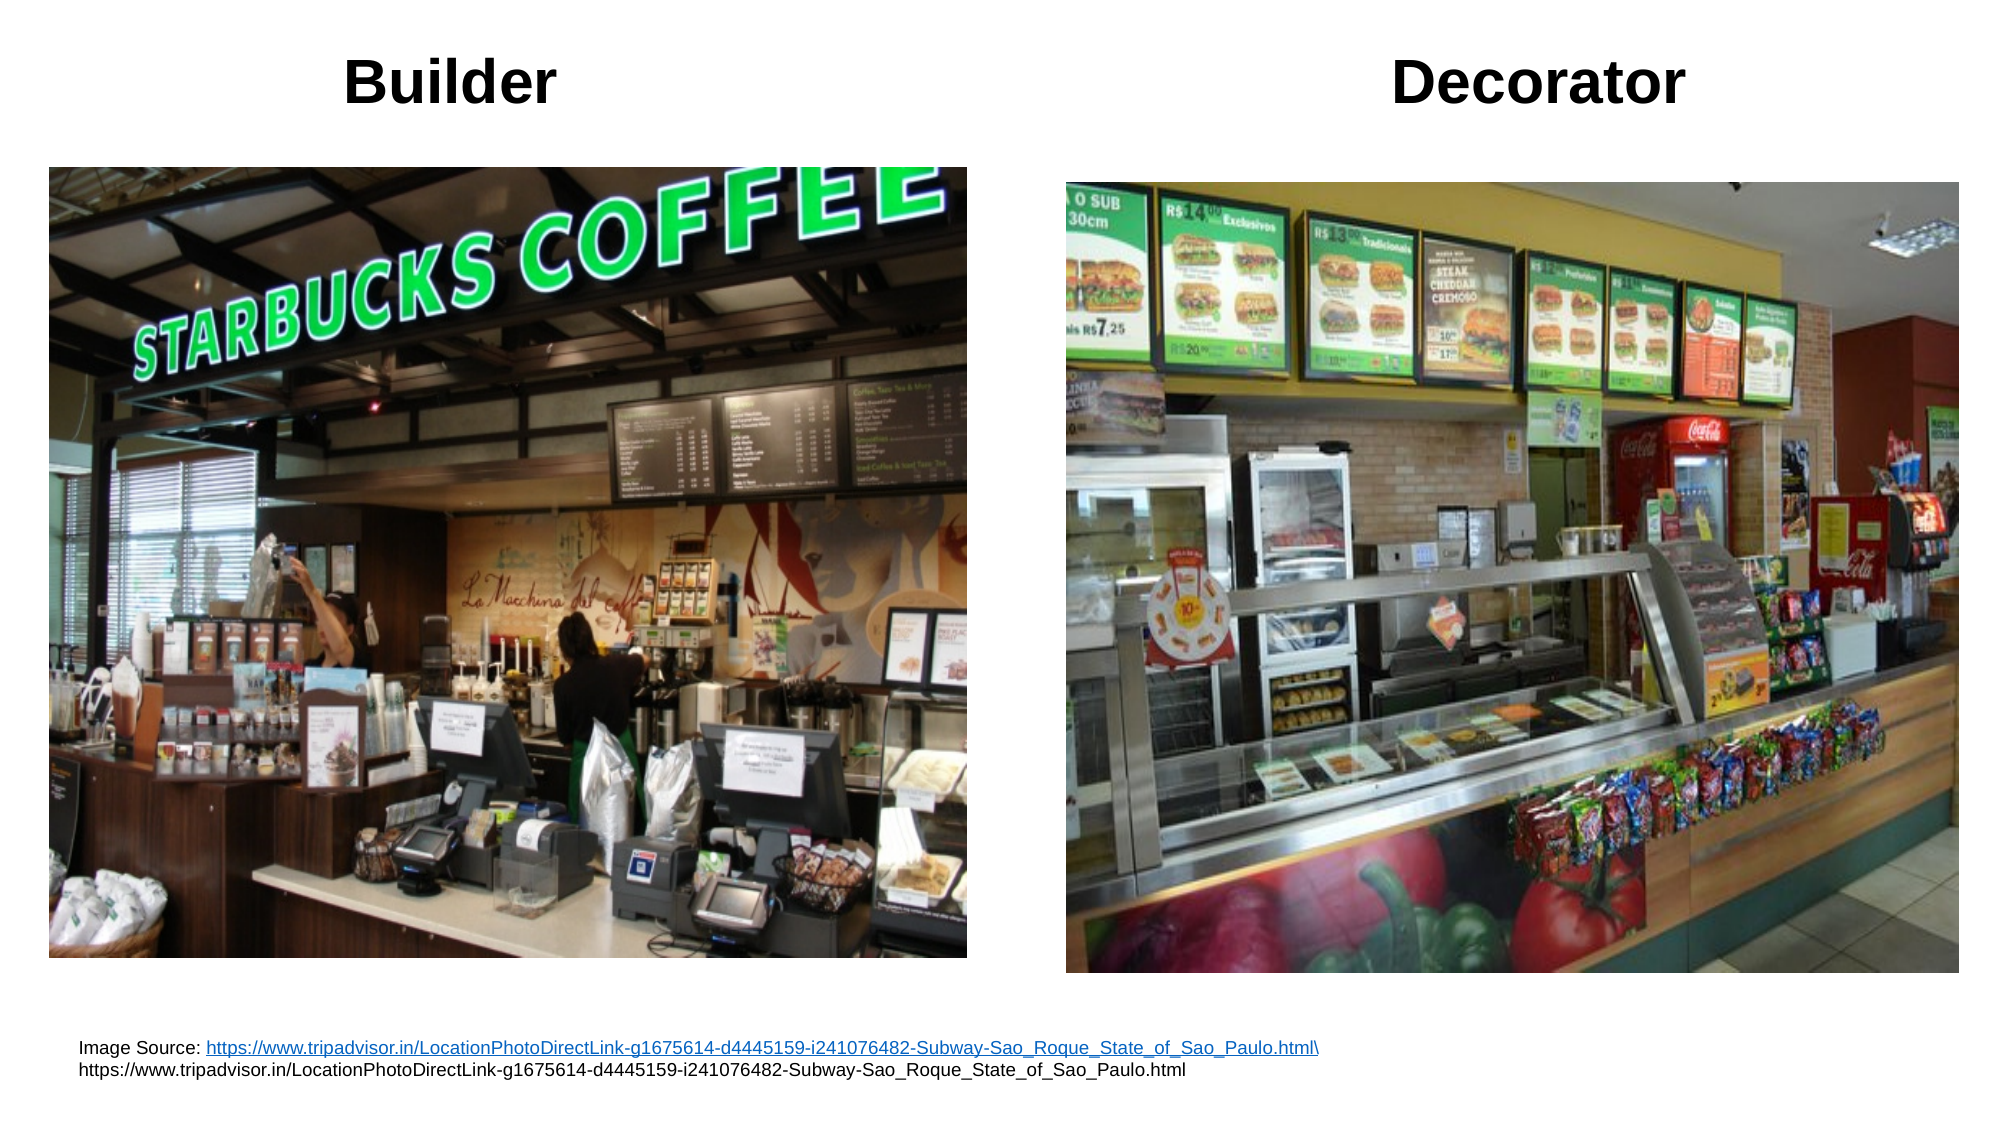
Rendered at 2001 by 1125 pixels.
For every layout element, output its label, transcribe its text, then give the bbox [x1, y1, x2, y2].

picture [49, 167, 967, 958]
picture [1066, 182, 1960, 973]
text_box Image Source: https://www.tripadvisor.in/LocationPhotoDirectLink-g1675614-d4445159-i241076482-Subway-Sao_Roque_State_of_Sao_Paulo.html\ https://www.tripadvisor.in/LocationPhotoDirectLink-g1675614-d4445159-i241076482-Subway-Sao_Roque_State_of_Sao_Paulo.html [63, 1020, 1959, 1125]
text_box Builder [328, 26, 636, 165]
text_box Decorator [1376, 26, 1736, 180]
